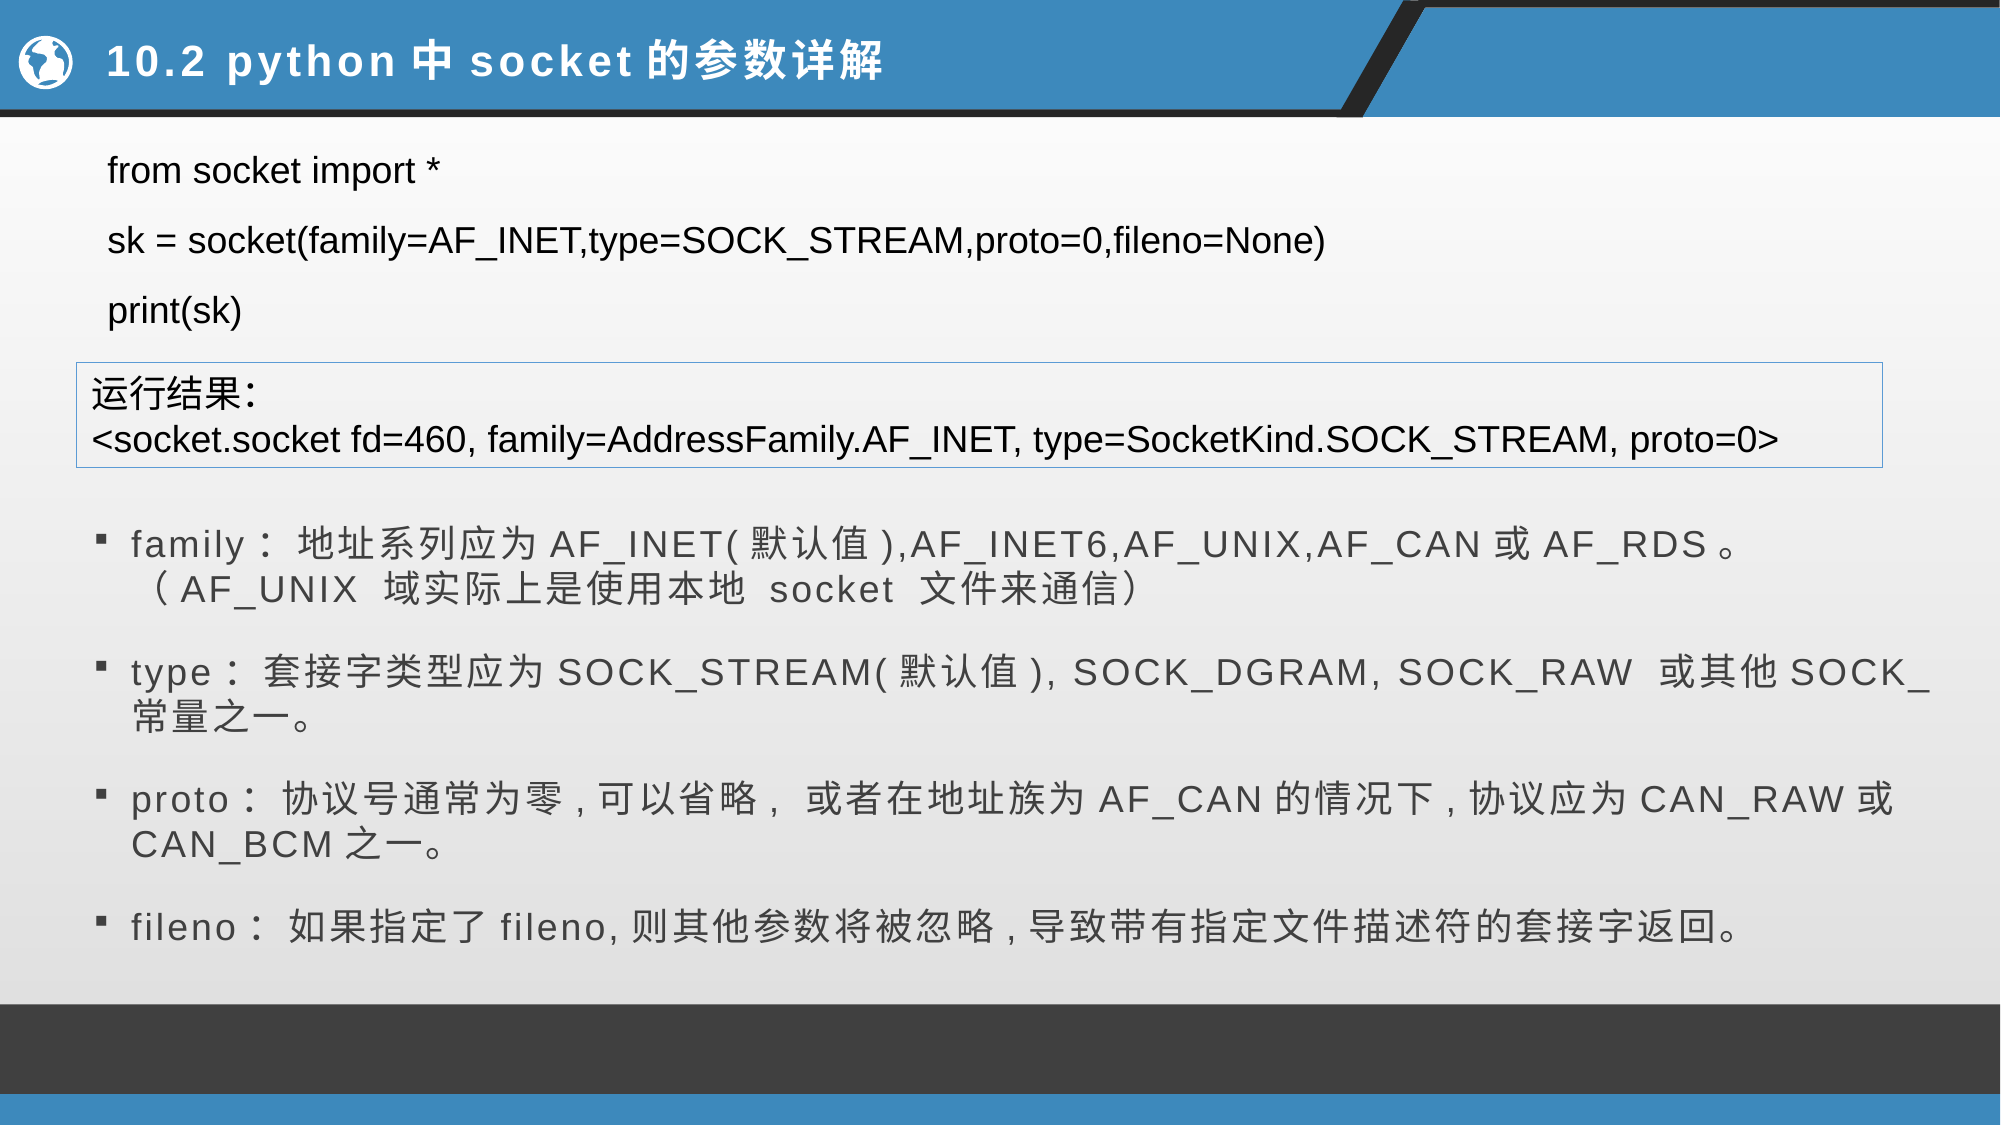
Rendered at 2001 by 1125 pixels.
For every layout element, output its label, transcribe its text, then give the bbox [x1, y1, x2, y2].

title 10.2 python中socket的参数详解 [90, 0, 977, 146]
text_box 运行结果： <socket.socket fd=460, family=AddressFamily.AF_INET, type=SocketKind.SOCK_STREAM, proto=0> [76, 362, 1883, 468]
text_box family：地址系列应为AF_INET(默认值),AF_INET6,AF_UNIX,AF_CAN或AF_RDS。（AF_UNIX 域实际上是使用本地 socket 文件来通信） type：套接字类型应为SOCK_STREAM(默认值), SOCK_DGRAM, SOCK_RAW 或其他SOCK_常量之一。 proto：协议号通常为零,可以省略, 或者在地址族为AF_CAN的情况下,协议应为CAN_RAW或CAN_BCM之一。 fileno：如果指定了fileno,则其他参数将被忽略,导致带有指定文件描述符的套接字返回。 [76, 520, 1964, 1093]
list from socket import * sk = socket(family=AF_INET,type=SOCK_STREAM,proto=0,fileno=None) print(sk) [90, 146, 1573, 362]
